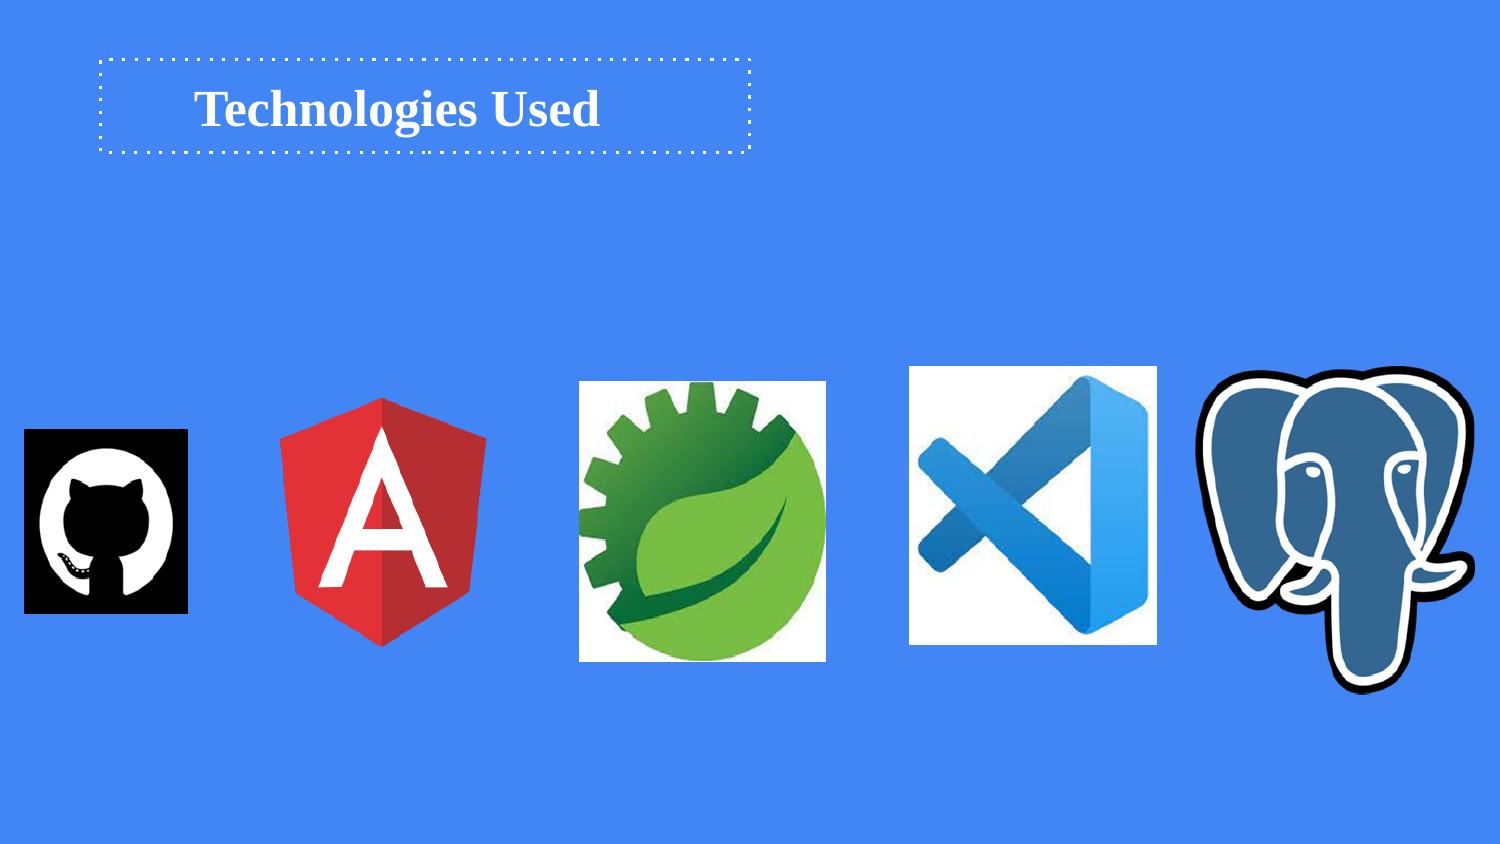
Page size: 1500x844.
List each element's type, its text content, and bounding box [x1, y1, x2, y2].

text_box Technologies Used [100, 59, 750, 153]
picture [24, 366, 1476, 695]
